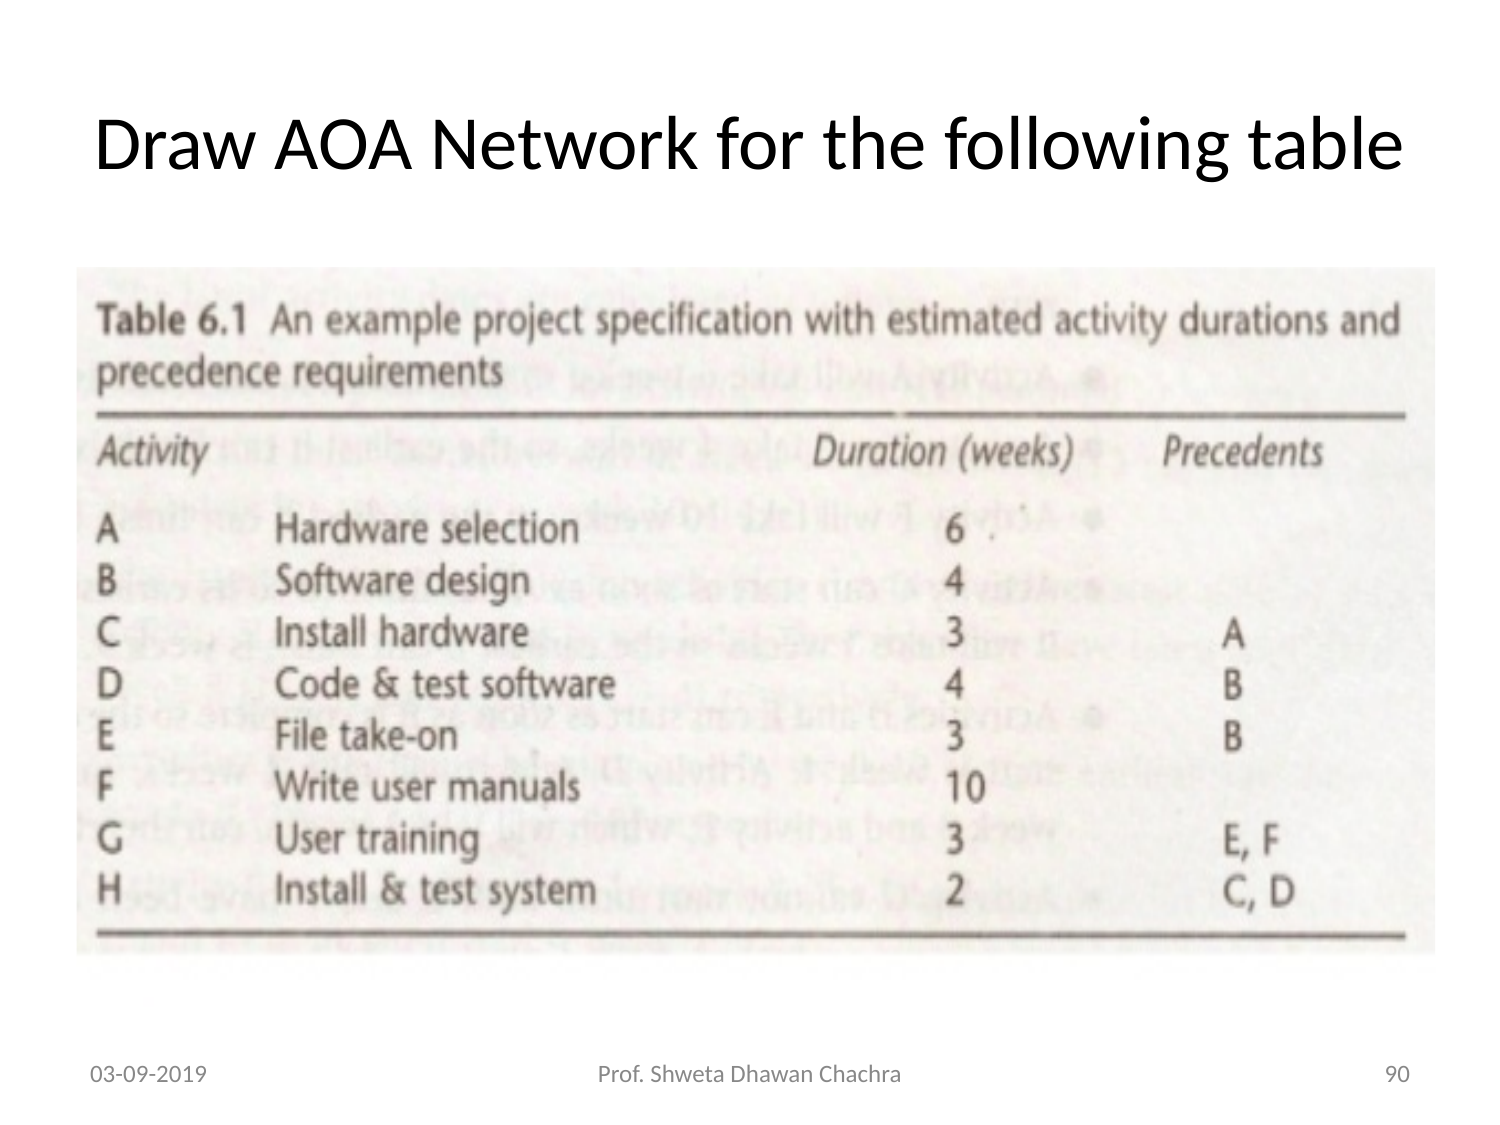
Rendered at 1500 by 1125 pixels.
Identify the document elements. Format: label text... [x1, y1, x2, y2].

picture [76, 266, 1436, 1014]
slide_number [75, 1042, 425, 1103]
title Draw AOA Network for the following table [75, 45, 1425, 233]
footer Prof. Shweta Dhawan Chachra [512, 1042, 988, 1103]
slide_number ‹#› [1074, 1042, 1425, 1103]
